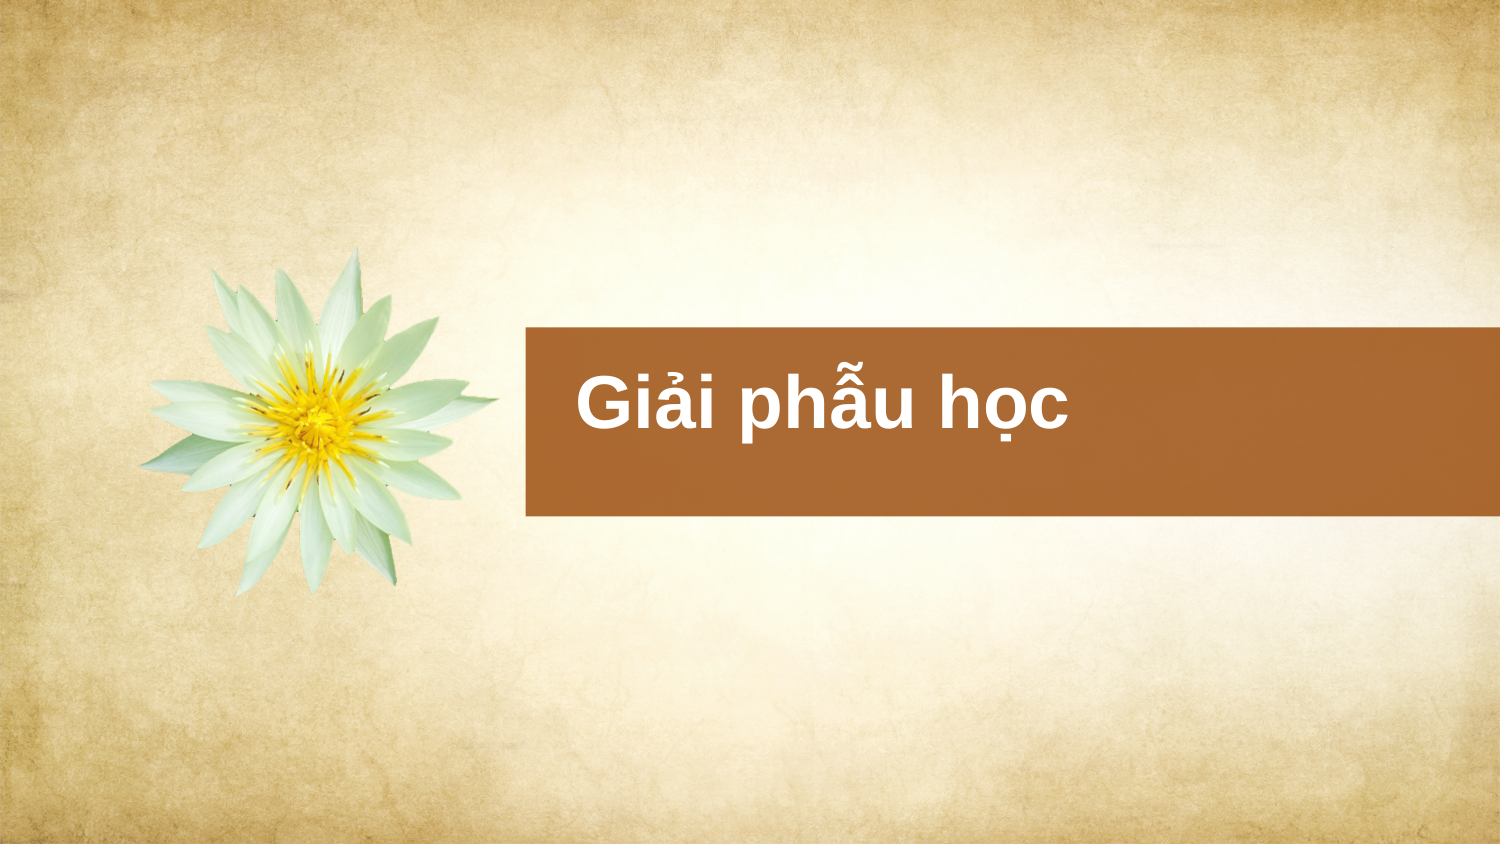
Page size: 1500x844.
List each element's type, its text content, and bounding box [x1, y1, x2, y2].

picture [0, 0, 1500, 844]
list Giải phẫu học [561, 351, 1500, 446]
